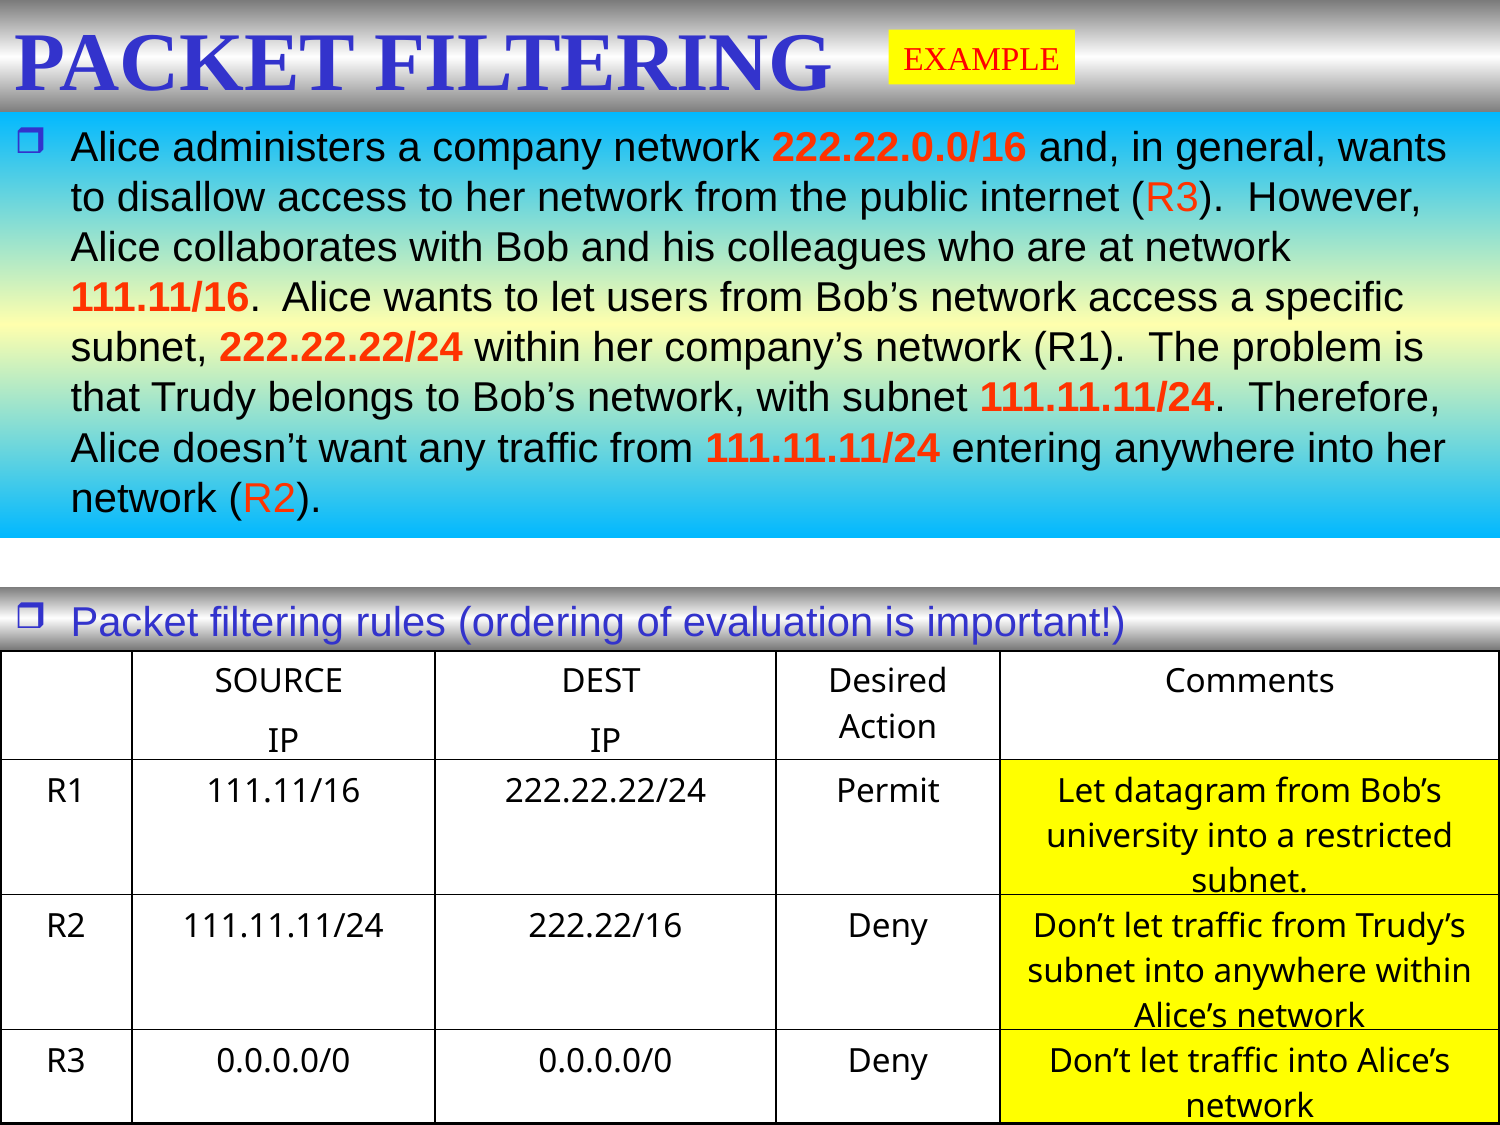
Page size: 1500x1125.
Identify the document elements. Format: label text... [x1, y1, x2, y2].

table_cell Deny [777, 895, 999, 1029]
table_header [2, 652, 131, 759]
table_cell 0.0.0.0/0 [133, 1030, 434, 1122]
table_cell 111.11.11/24 [133, 895, 434, 1029]
text_box Packet filtering rules (ordering of evaluation is important!) [0, 587, 1500, 650]
table_cell R2 [2, 895, 131, 1029]
text_box EXAMPLE [888, 29, 1075, 85]
text_box Alice administers a company network 222.22.0.0/16 and, in general, wants to disallow access to her network from the public internet (R3). However, Alice collaborates with Bob and his colleagues who are at network 111.11/16. Alice wants to let users from Bob’s network access a specific subnet, 222.22.22/24 within her company’s network (R1). The problem is that Trudy belongs to Bob’s network, with subnet 111.11.11/24. Therefore, Alice doesn’t want any traffic from 111.11.11/24 entering anywhere into her network (R2). [0, 112, 1500, 538]
table_header Comments [1001, 652, 1498, 759]
table_cell Don’t let traffic into Alice’s network [1001, 1030, 1498, 1122]
table_cell 0.0.0.0/0 [436, 1030, 775, 1122]
table_cell Permit [777, 760, 999, 894]
table_header SOURCE IP [133, 652, 434, 759]
table_cell R1 [2, 760, 131, 894]
table_cell Let datagram from Bob’s university into a restricted subnet. [1001, 760, 1498, 894]
table_cell 222.22/16 [436, 895, 775, 1029]
table_header Desired Action [777, 652, 999, 759]
table_header DEST IP [436, 652, 775, 759]
table_cell 111.11/16 [133, 760, 434, 894]
table_cell R3 [2, 1030, 131, 1122]
table_cell Deny [777, 1030, 999, 1122]
table_cell 222.22.22/24 [436, 760, 775, 894]
table_cell Don’t let traffic from Trudy’s subnet into anywhere within Alice’s network [1001, 895, 1498, 1029]
text_box PACKET FILTERING [0, 0, 1500, 112]
